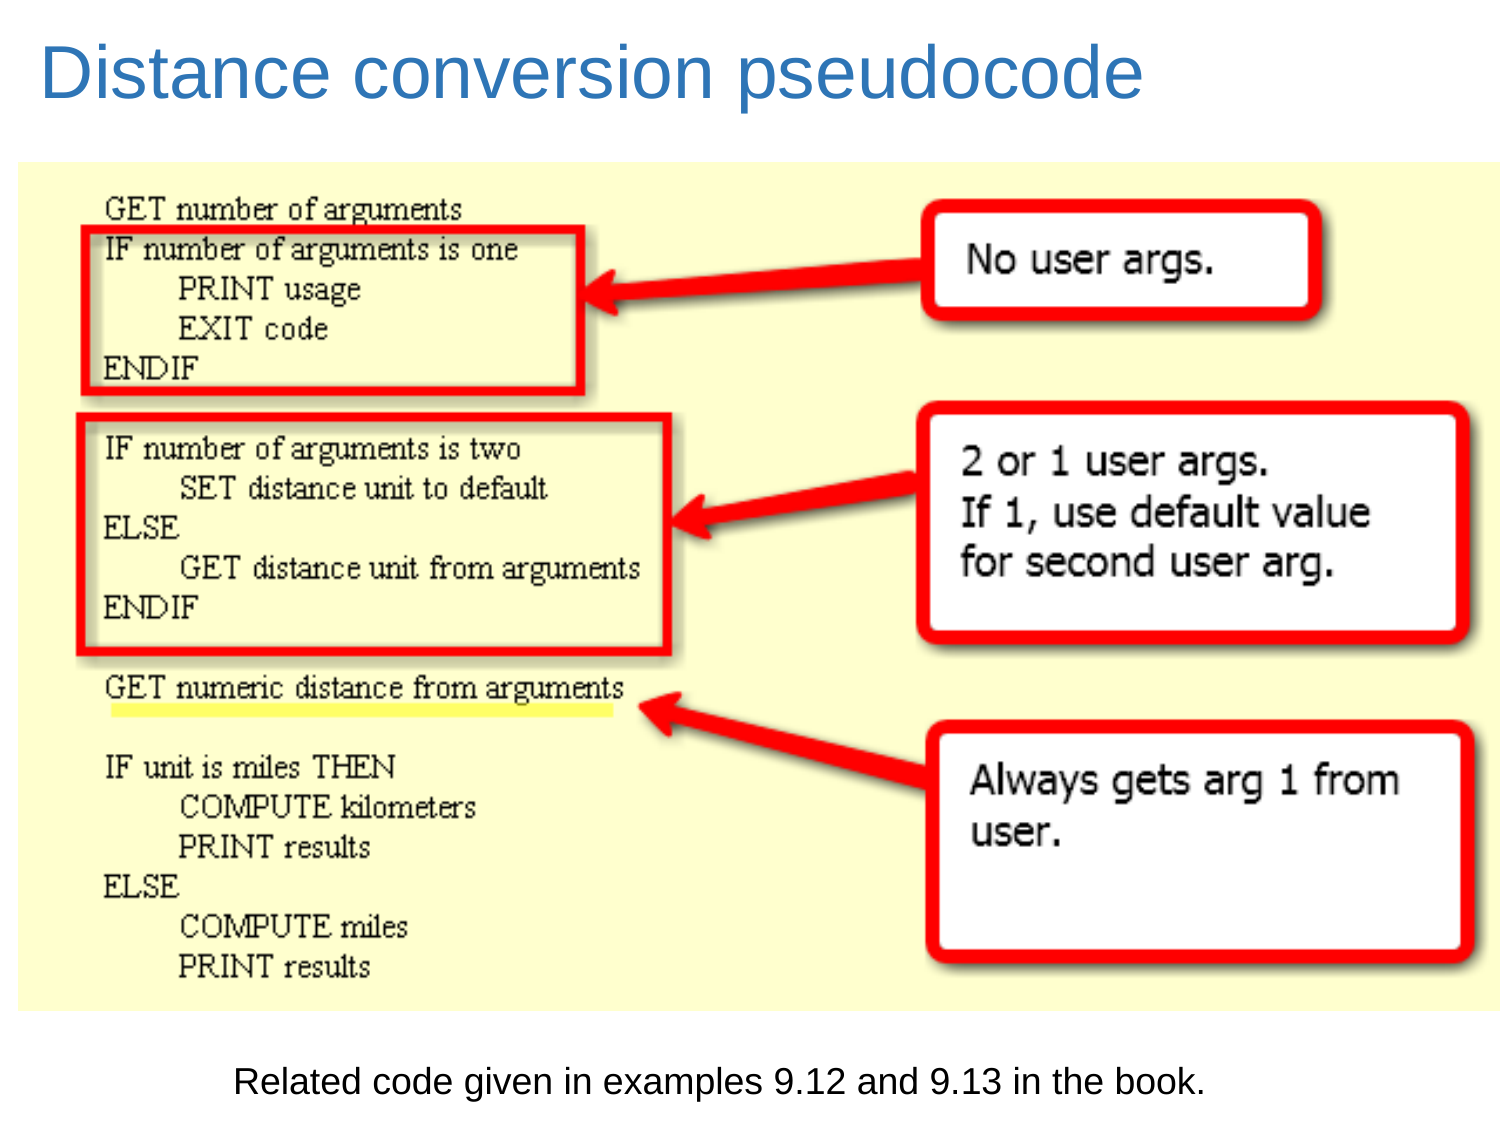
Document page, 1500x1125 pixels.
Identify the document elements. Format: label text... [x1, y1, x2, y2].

picture [18, 162, 1500, 1012]
title Distance conversion pseudocode [24, 31, 1338, 107]
text_box Related code given in examples 9.12 and 9.13 in the book. [218, 1049, 1222, 1110]
